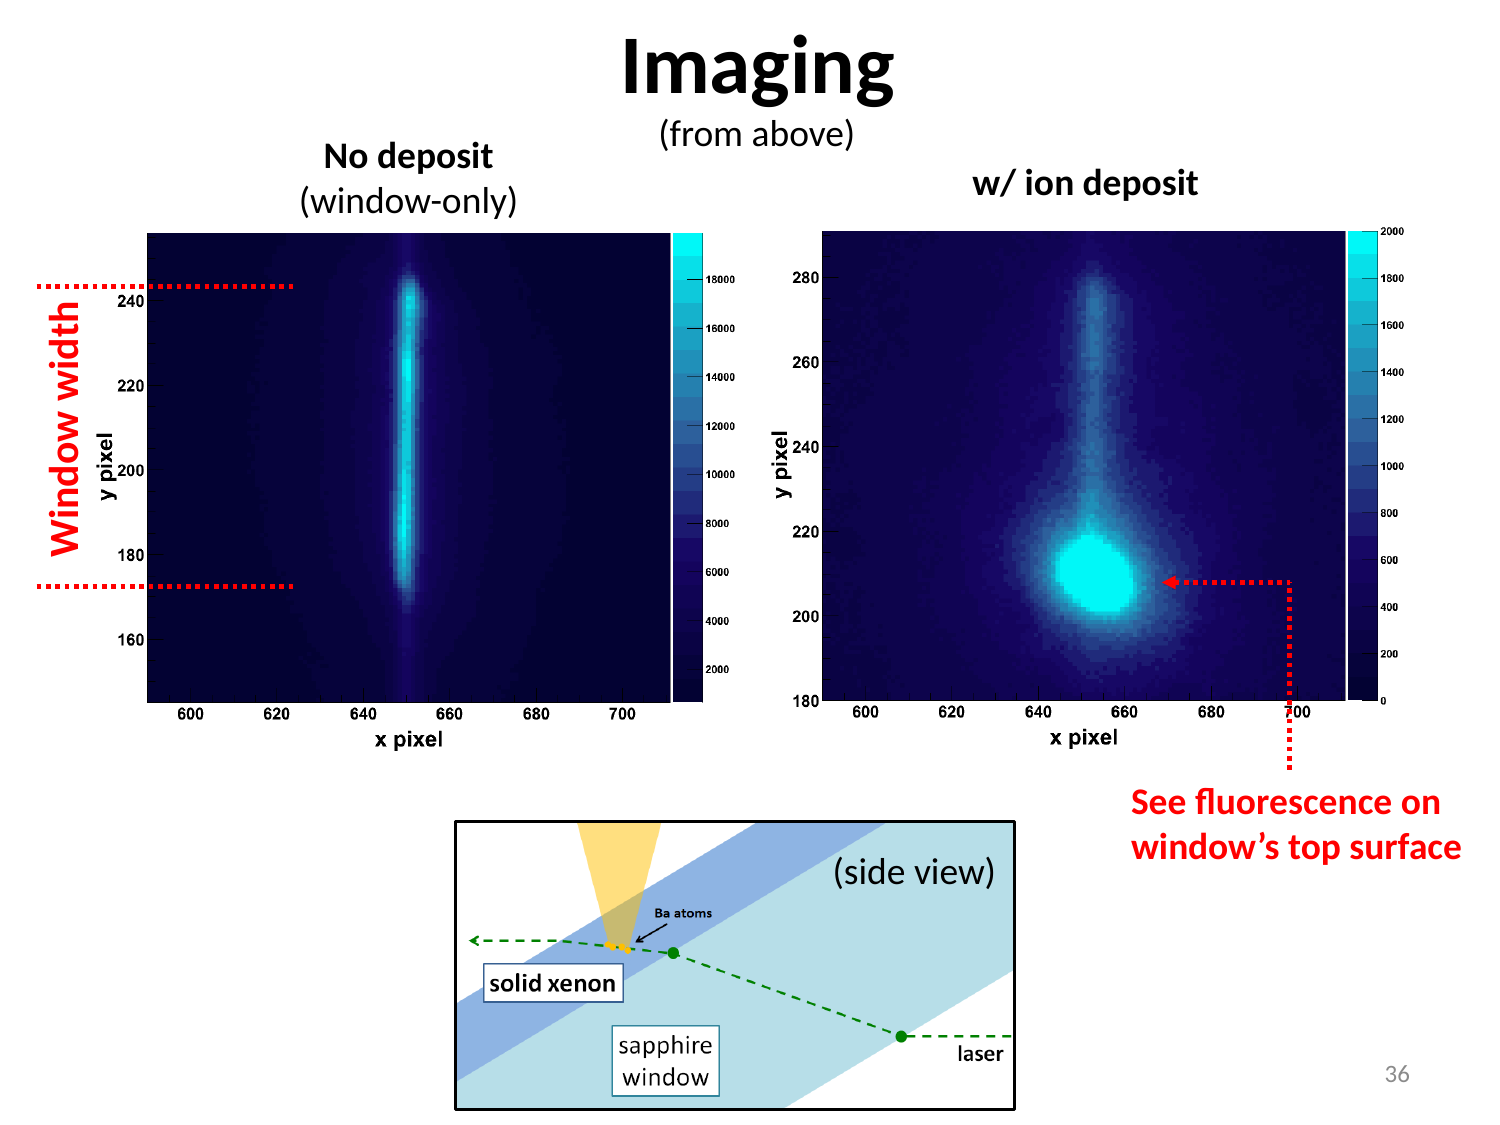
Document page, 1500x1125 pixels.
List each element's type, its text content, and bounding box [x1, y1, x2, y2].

slide_number 36 [1074, 1042, 1425, 1103]
text_box Imaging [605, 3, 911, 118]
picture [456, 823, 1013, 1108]
text_box (from above) [643, 101, 871, 162]
picture [756, 208, 1410, 760]
text_box w/ ion deposit [957, 150, 1215, 207]
text_box No deposit (window-only) [284, 123, 534, 209]
picture [82, 211, 736, 762]
text_box See fluorescence on window’s top surface [1116, 769, 1495, 875]
text_box Window width [28, 286, 77, 573]
